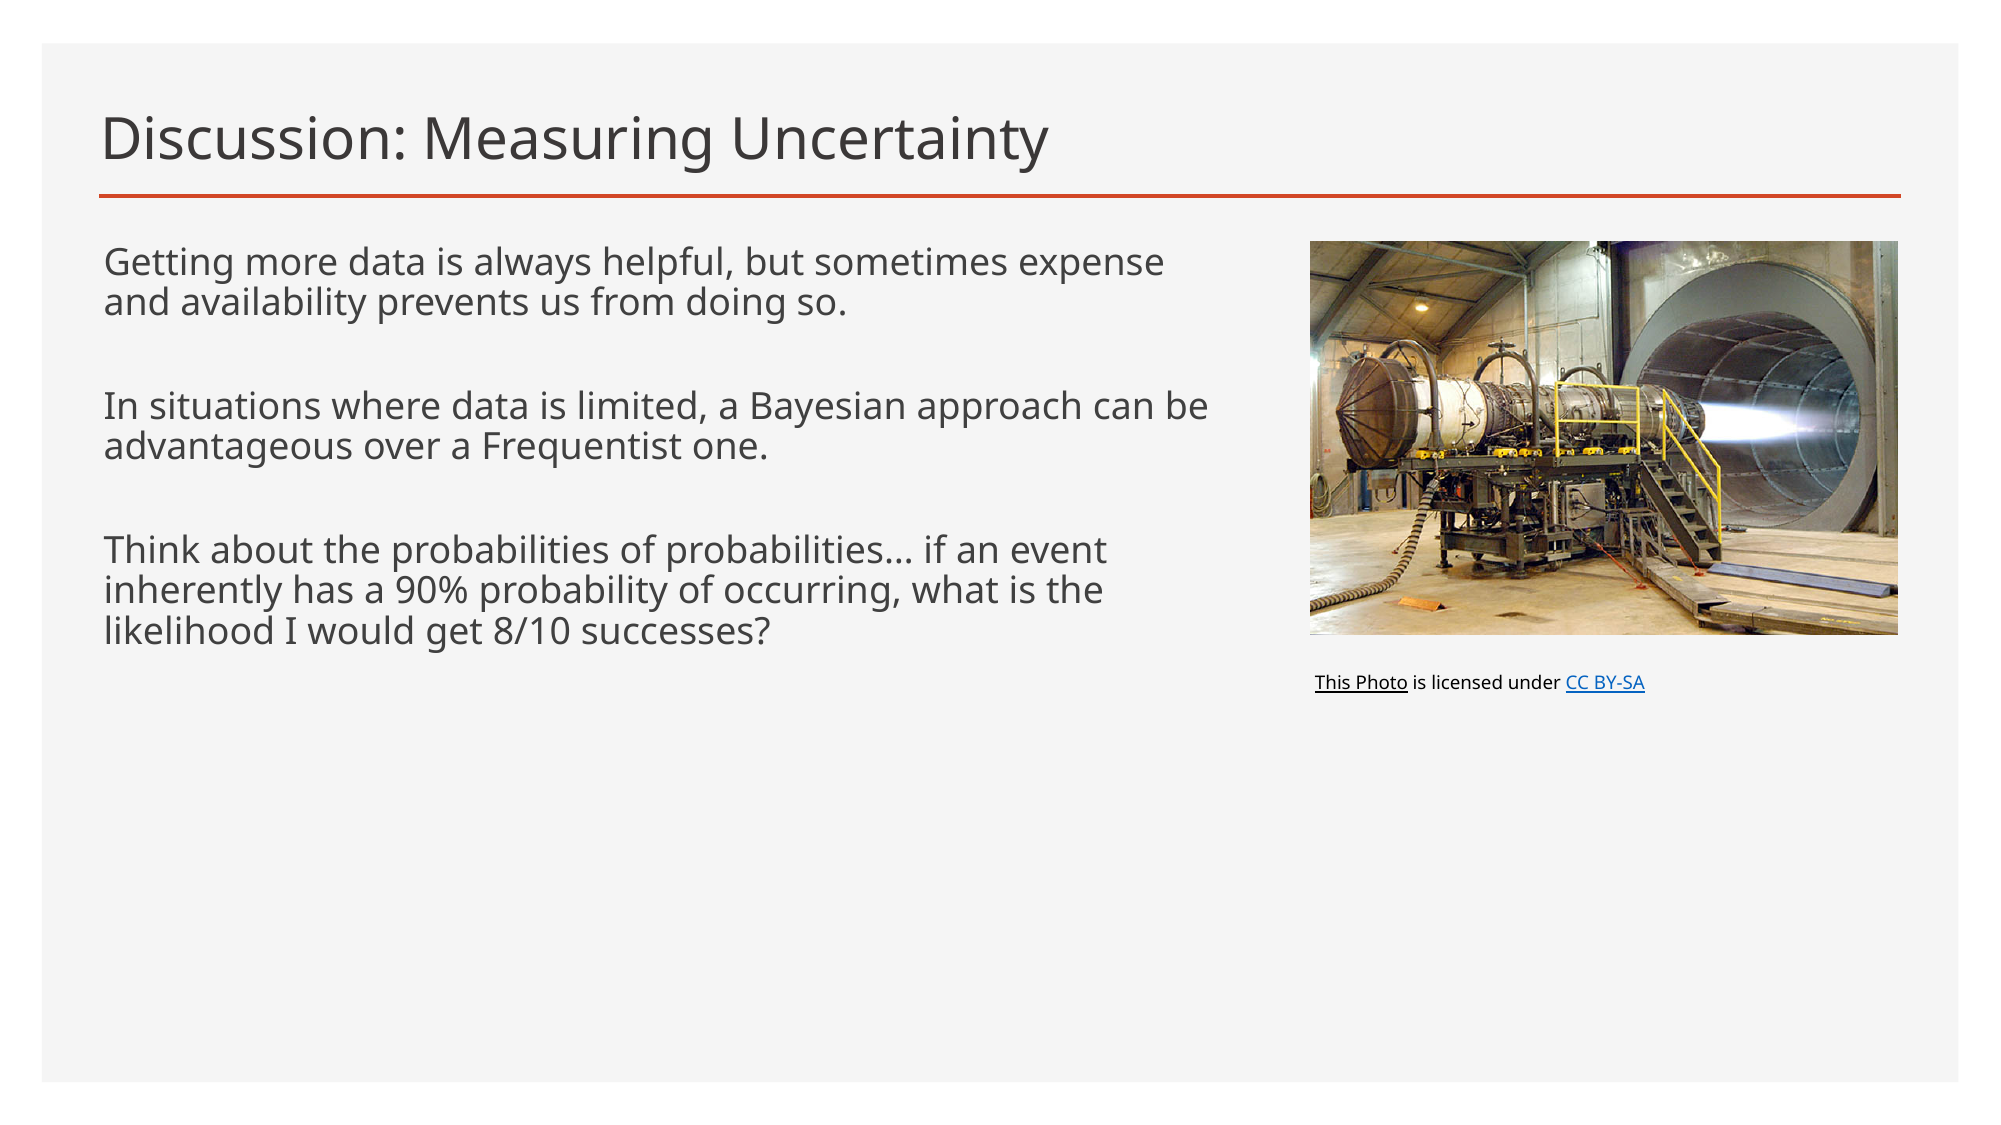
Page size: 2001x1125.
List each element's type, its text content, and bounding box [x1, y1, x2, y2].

text_box This Photo is licensed under CC BY-SA [1299, 663, 1898, 704]
list Getting more data is always helpful, but sometimes expense and availability prevents us from doing so. In situations where data is limited, a Bayesian approach can be advantageous over a Frequentist one. Think about the probabilities of probabilities… if an event inherently has a 90% probability of occurring, what is the likelihood I would get 8/10 successes? [88, 235, 1241, 1039]
title Discussion: Measuring Uncertainty [85, 73, 1214, 179]
picture [1310, 241, 1898, 635]
